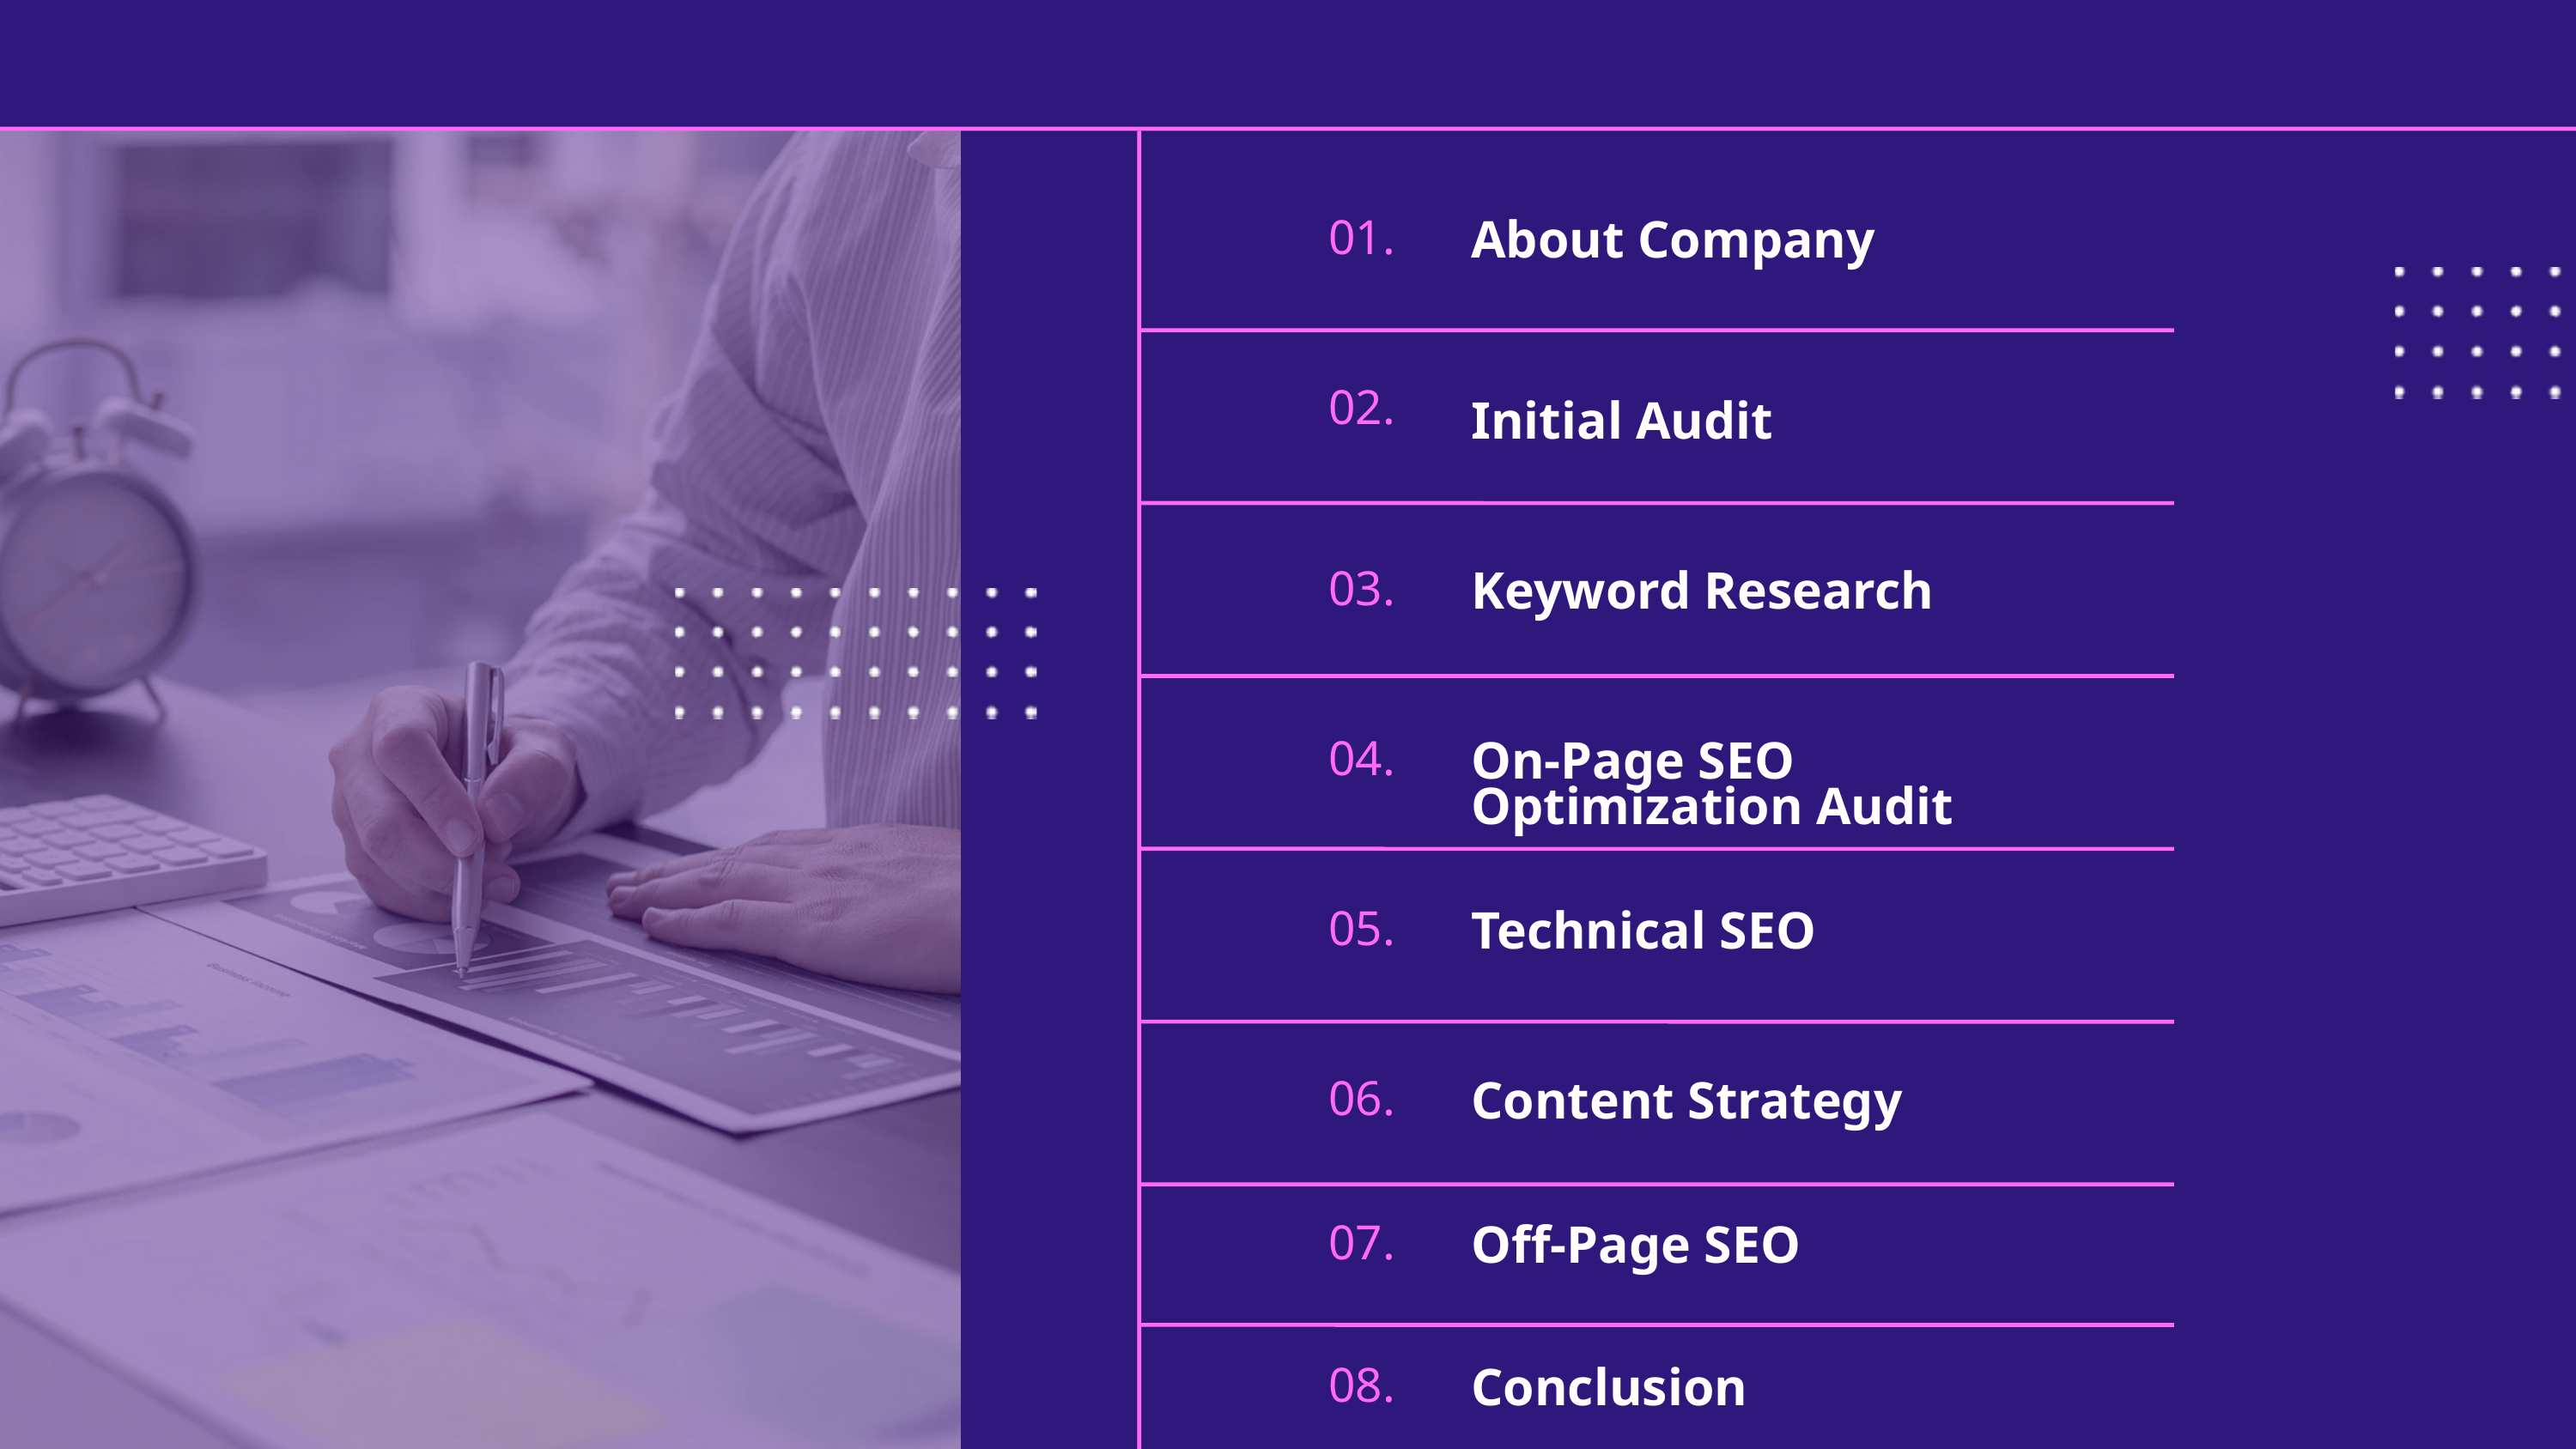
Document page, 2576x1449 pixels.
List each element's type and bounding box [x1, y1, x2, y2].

text_box [1328, 912, 2112, 962]
text_box [1328, 564, 2075, 626]
text_box [1328, 1368, 2112, 1422]
text_box [1328, 1082, 2112, 1133]
text_box [2395, 267, 2576, 399]
text_box [675, 588, 1037, 719]
text_box [1328, 734, 2112, 841]
text_box [1328, 1226, 2112, 1324]
text_box [1328, 213, 2075, 275]
text_box [1328, 383, 2112, 456]
text_box [0, 130, 961, 1449]
